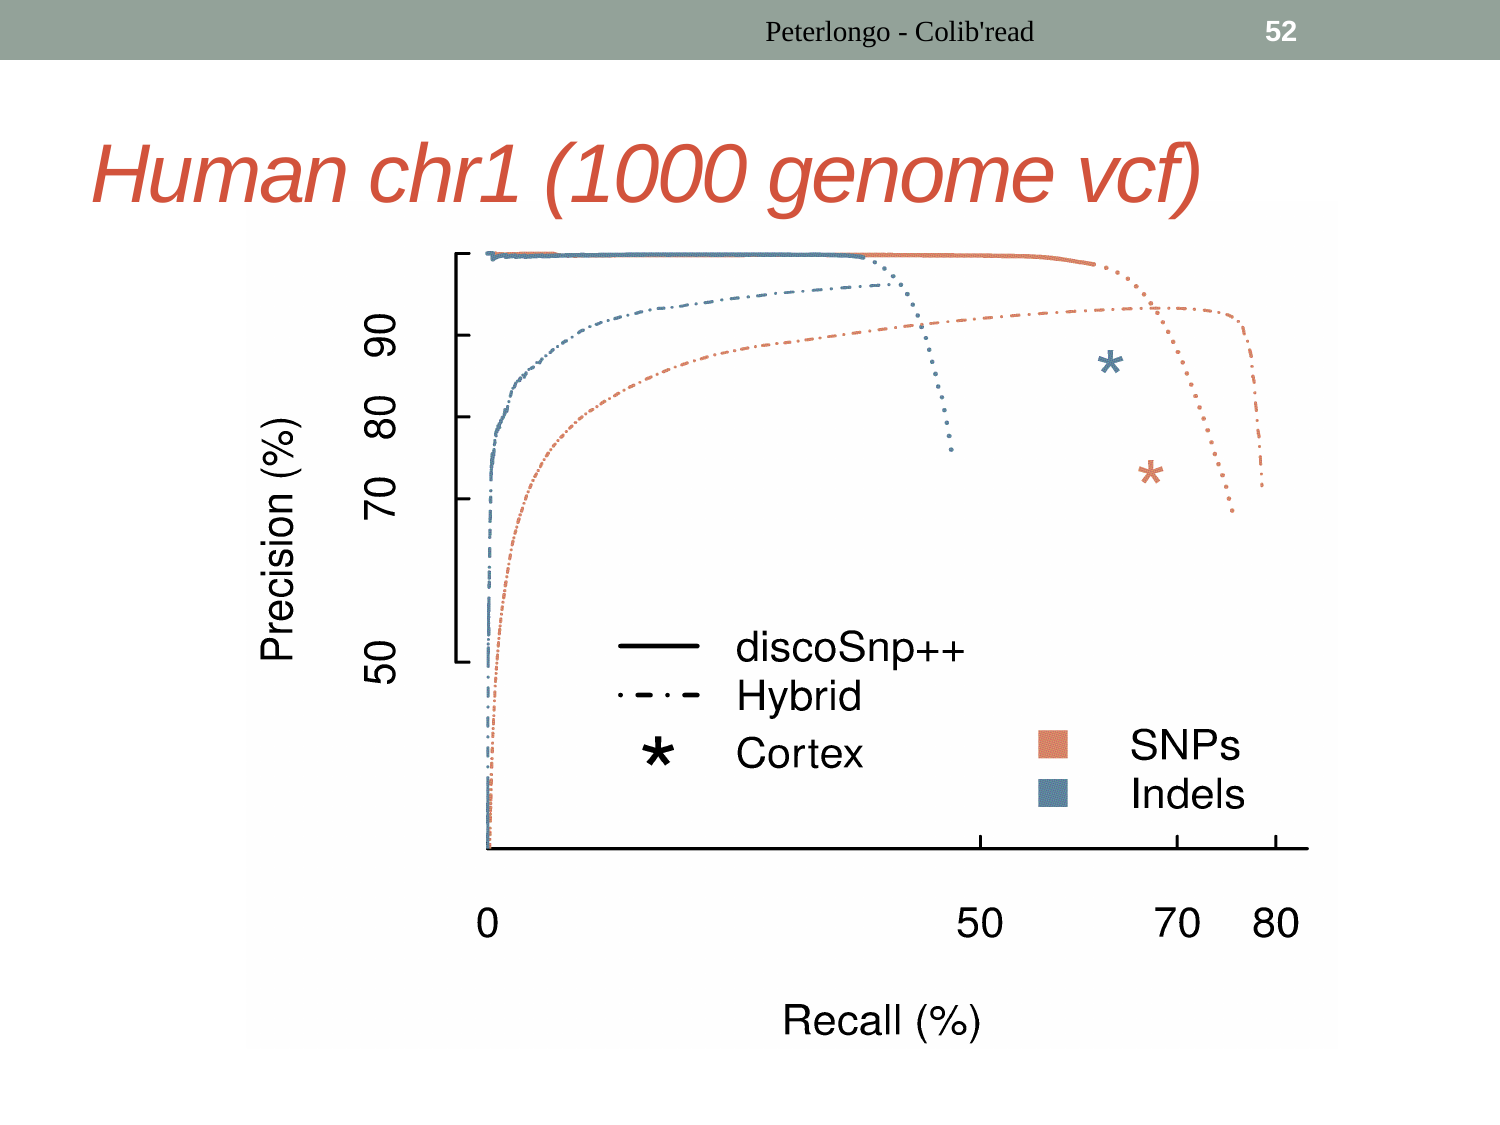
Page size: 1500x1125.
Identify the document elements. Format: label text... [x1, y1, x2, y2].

picture [246, 201, 1338, 1049]
title Human chr1 (1000 genome vcf) [75, 87, 1425, 250]
footer Peterlongo - Colib'read [562, 3, 1238, 57]
slide_number 52 [1250, 3, 1425, 57]
